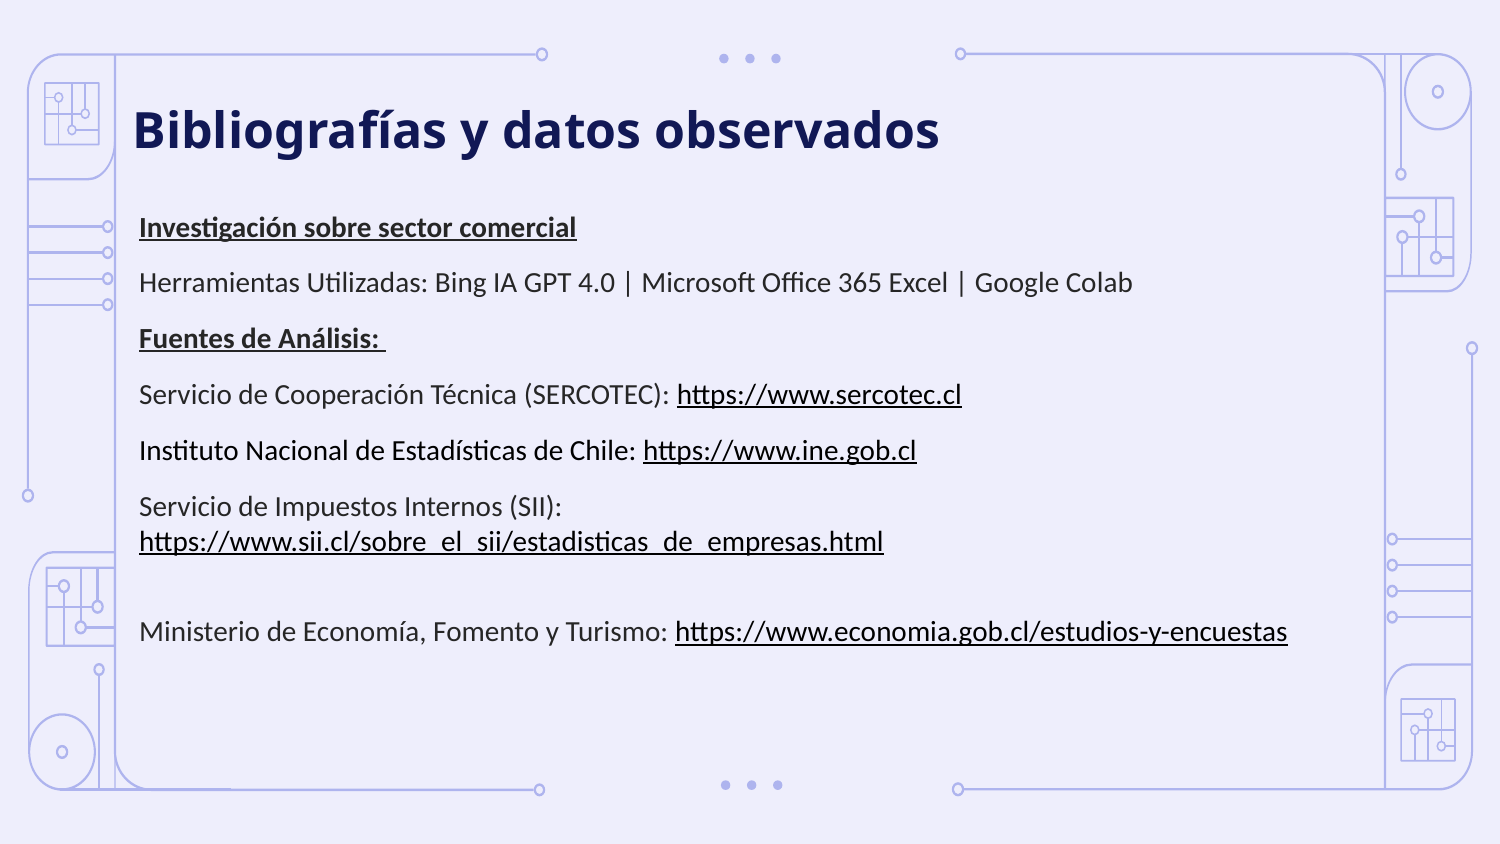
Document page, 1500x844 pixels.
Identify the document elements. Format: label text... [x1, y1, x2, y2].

text_box Bibliografías y datos observados [92, 83, 1020, 153]
text_box Investigación sobre sector comercial Herramientas Utilizadas: Bing IA GPT 4.0 | Microsoft Office 365 Excel | Google Colab Fuentes de Análisis: Servicio de Cooperación Técnica (SERCOTEC): https://www.sercotec.cl Instituto Nacional de Estadísticas de Chile: https://www.ine.gob.cl Servicio de Impuestos Internos (SII): https://www.sii.cl/sobre_el_sii/estadisticas_de_empresas.html Ministerio de Economía, Fomento y Turismo: https://www.economia.gob.cl/estudios-y-encuestas [124, 200, 1319, 655]
